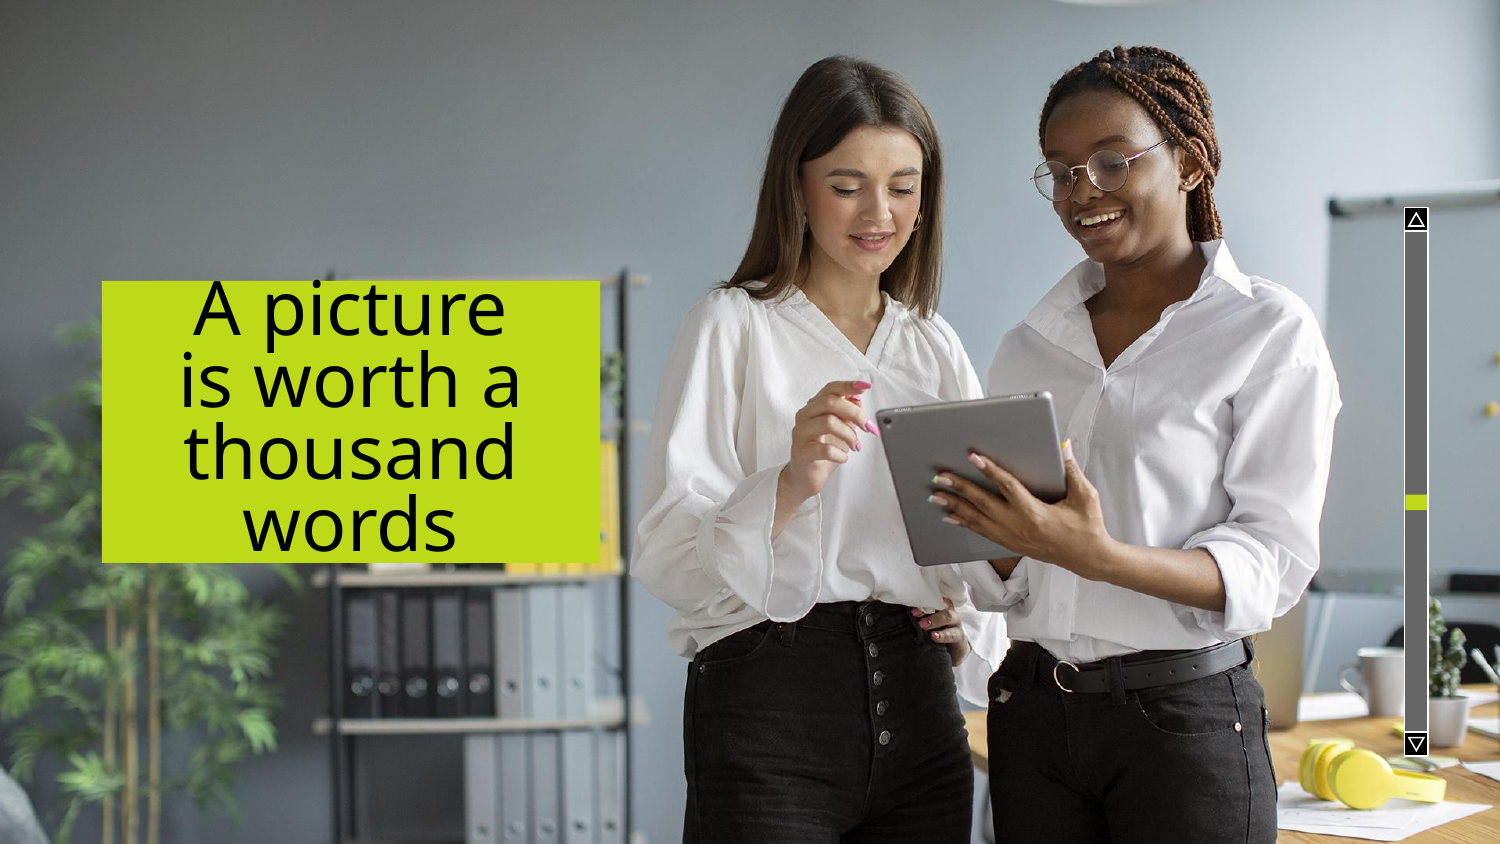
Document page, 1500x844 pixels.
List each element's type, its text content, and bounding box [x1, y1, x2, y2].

list A picture is worth a thousand words [101, 280, 601, 563]
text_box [1404, 207, 1429, 757]
picture [0, 0, 1500, 844]
